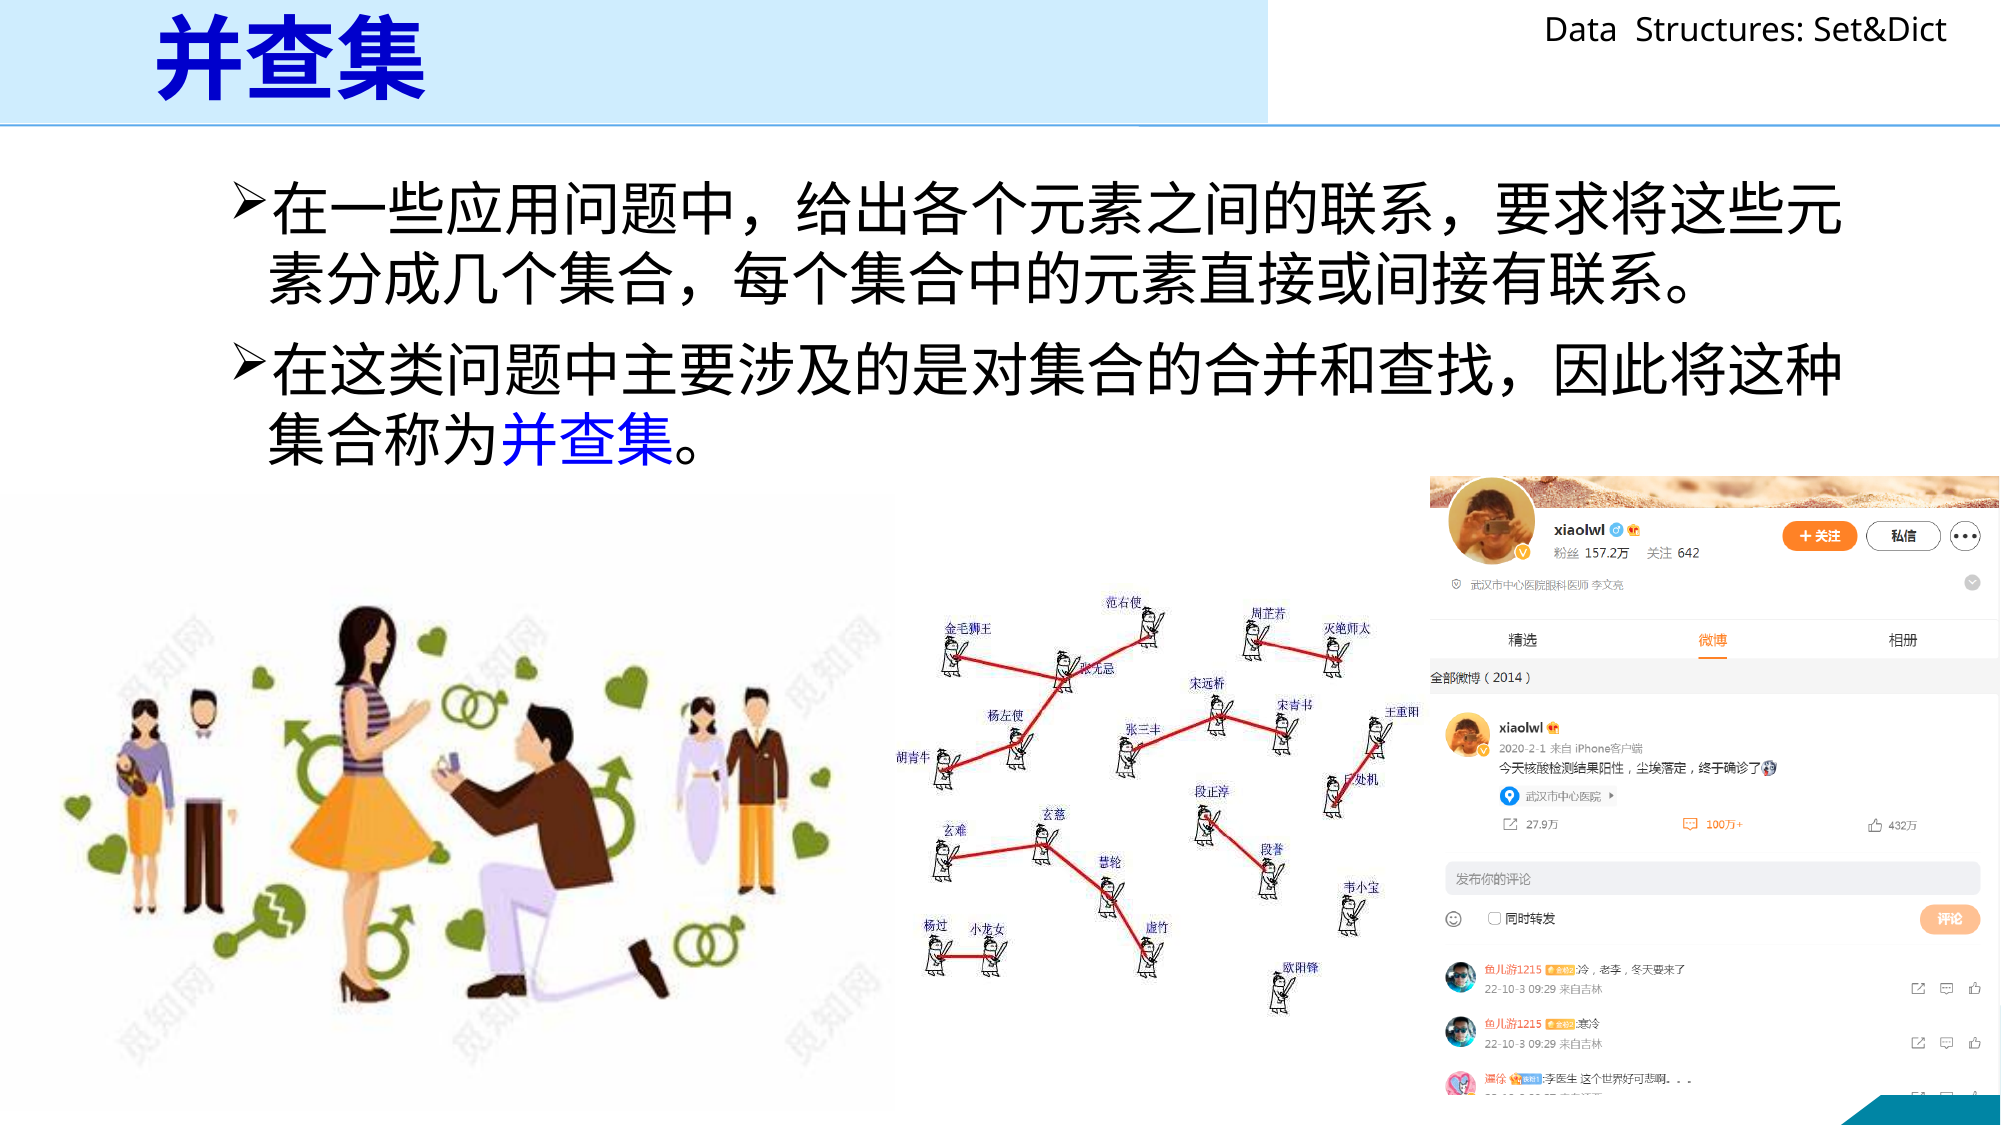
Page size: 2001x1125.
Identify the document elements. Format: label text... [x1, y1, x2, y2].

list 在一些应用问题中，给出各个元素之间的联系，要求将这些元素分成几个集合，每个集合中的元素直接或间接有联系。 在这类问题中主要涉及的是对集合的合并和查找，因此将这种集合称为并查集。 [214, 164, 1890, 456]
picture [0, 476, 2001, 1116]
title 并查集 [138, 0, 1414, 126]
